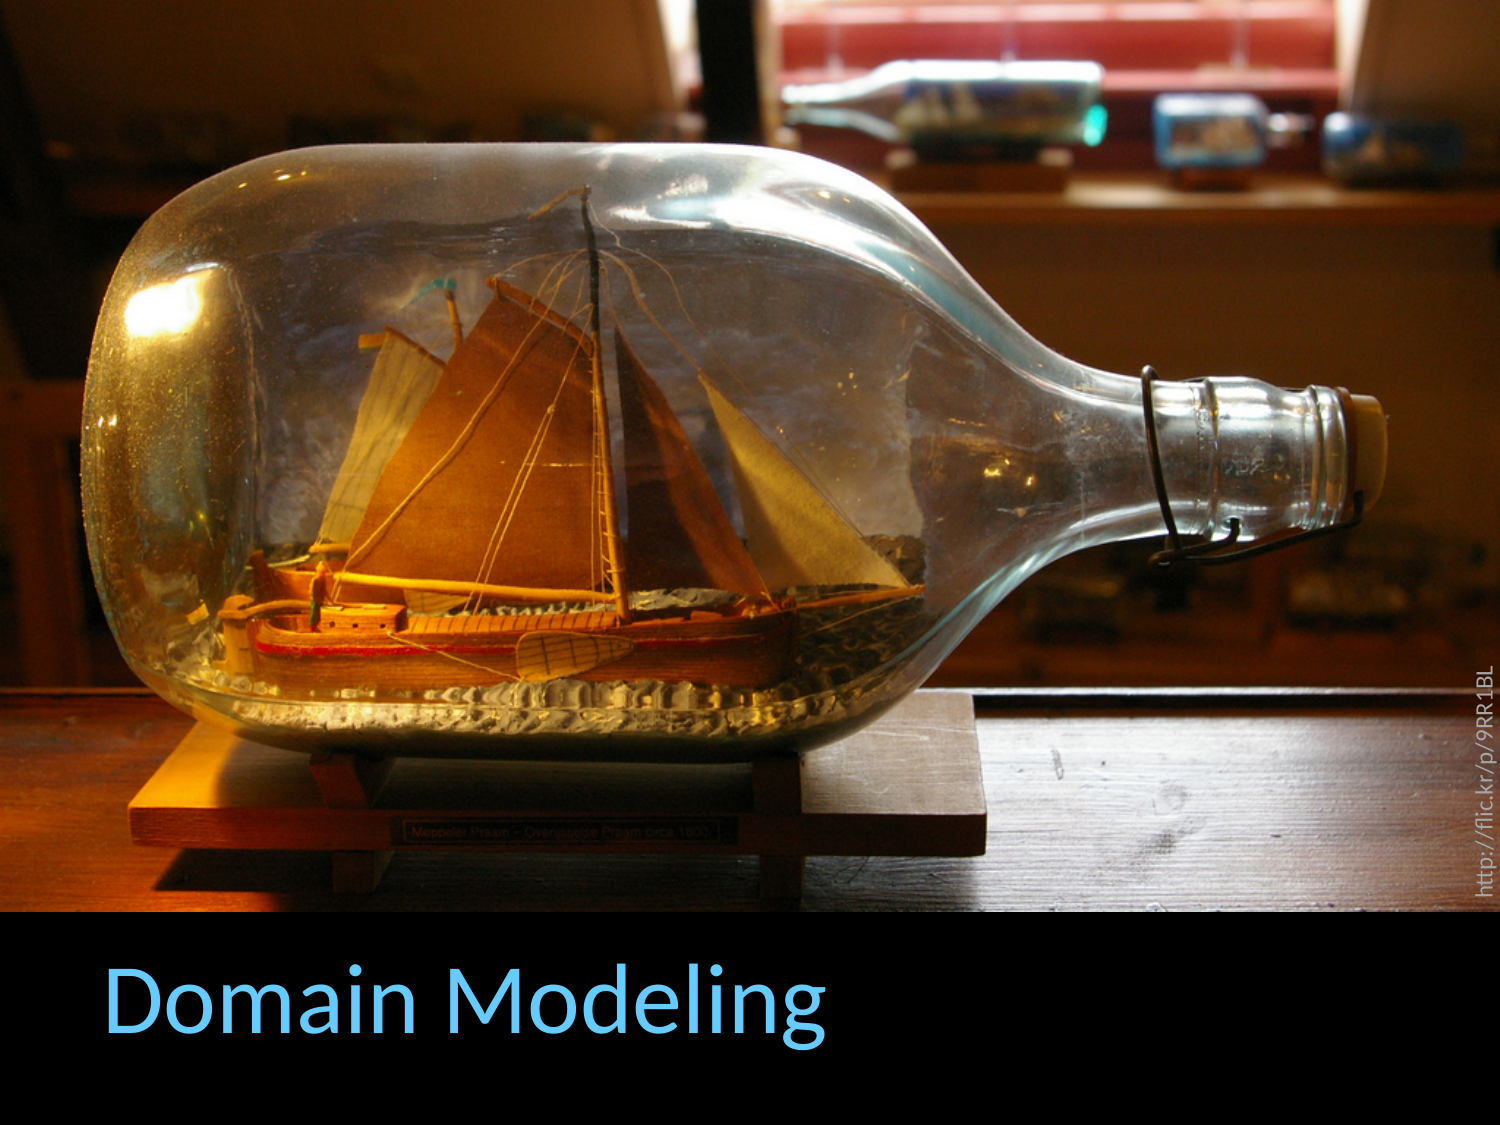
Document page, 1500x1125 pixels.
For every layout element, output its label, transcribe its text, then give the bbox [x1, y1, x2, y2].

text_box Domain Modeling [87, 926, 1181, 1061]
picture [0, 0, 1500, 912]
